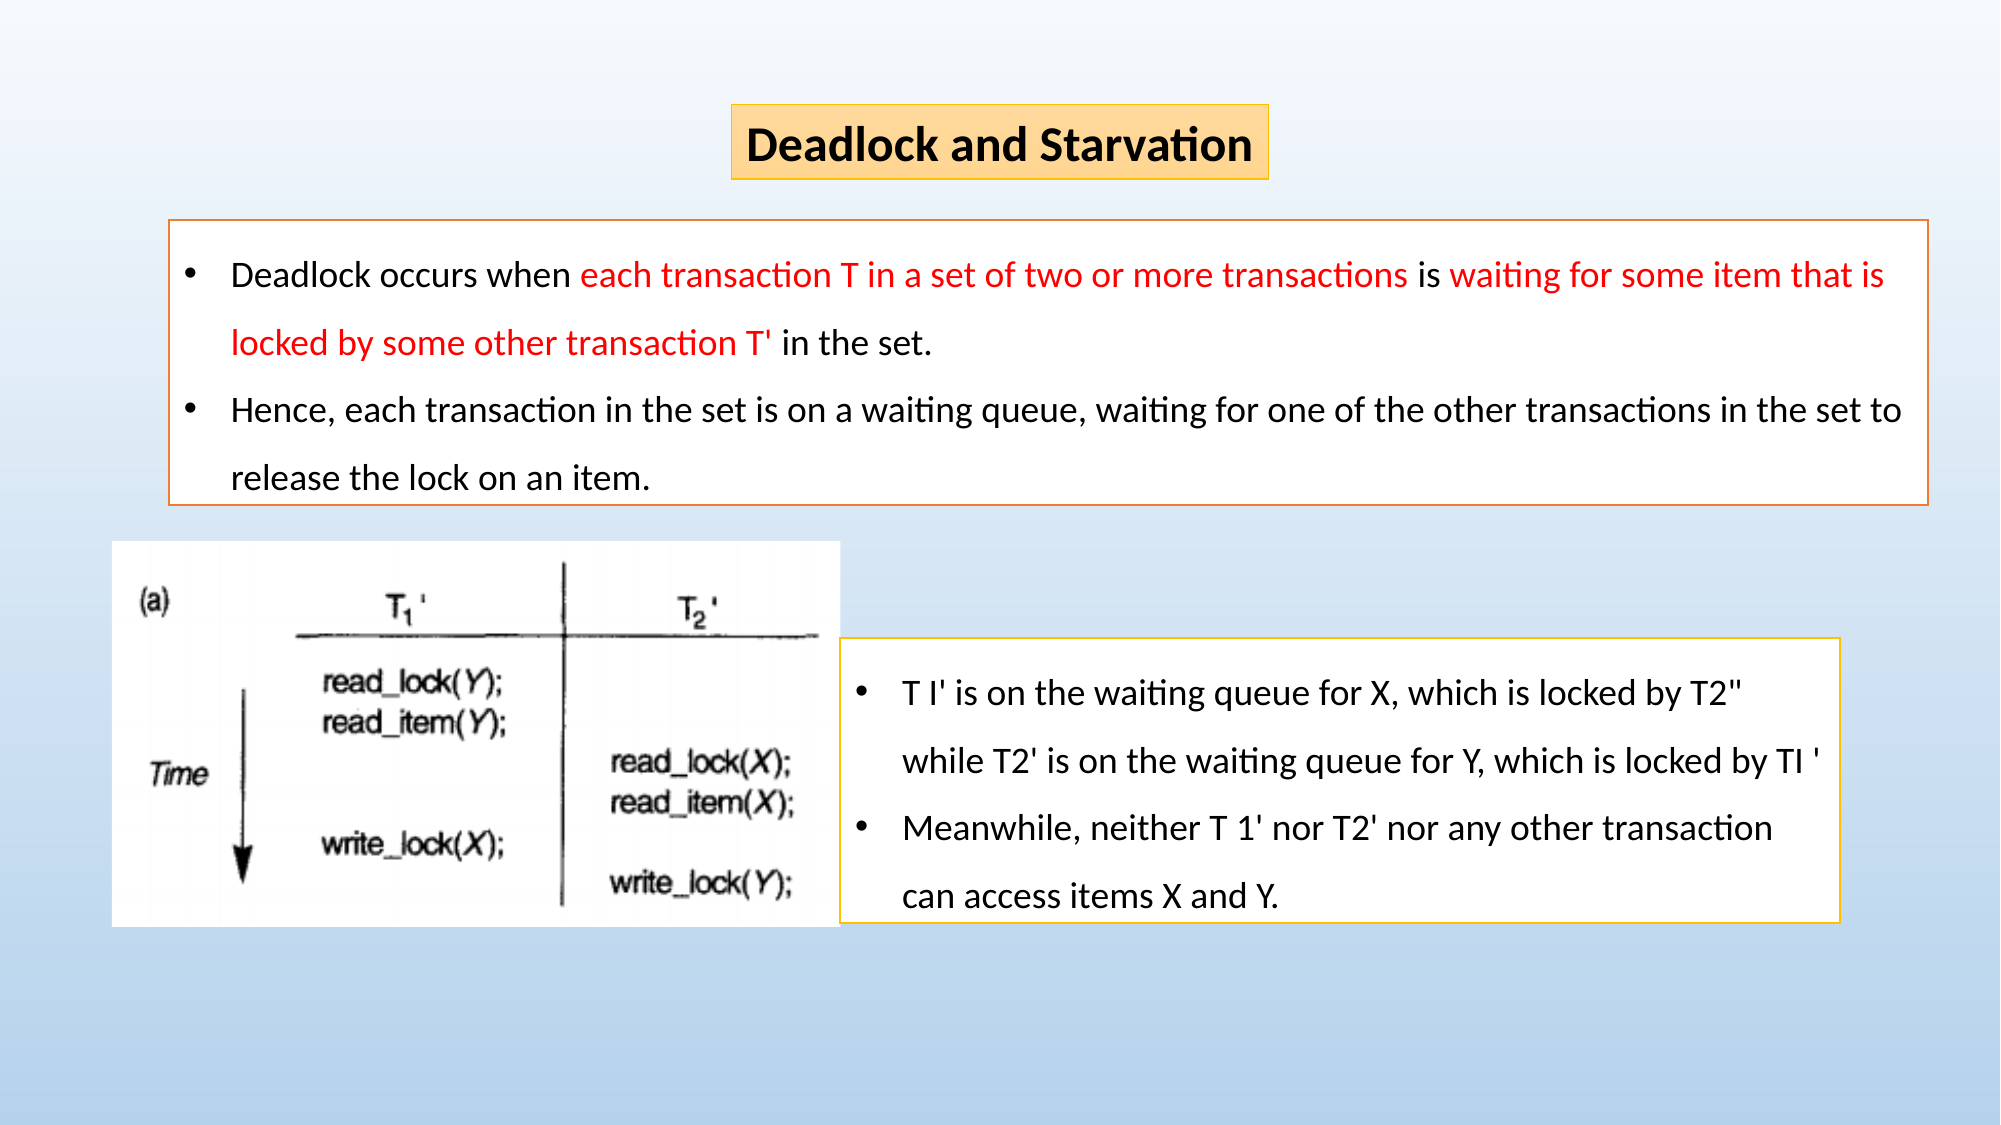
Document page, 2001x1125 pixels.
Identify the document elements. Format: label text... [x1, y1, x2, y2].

text_box Deadlock occurs when each transaction T in a set of two or more transactions is waiting for some item that is locked by some other transaction T' in the set. Hence, each transaction in the set is on a waiting queue, waiting for one of the other transactions in the set to release the lock on an item. [168, 219, 1929, 506]
text_box T I' is on the waiting queue for X, which is locked by T2" while T2' is on the waiting queue for Y, which is locked by TI ' Meanwhile, neither T 1' nor T2' nor any other transaction can access items X and Y. [841, 637, 1841, 924]
picture [111, 541, 841, 927]
text_box Deadlock and Starvation [731, 104, 1269, 180]
